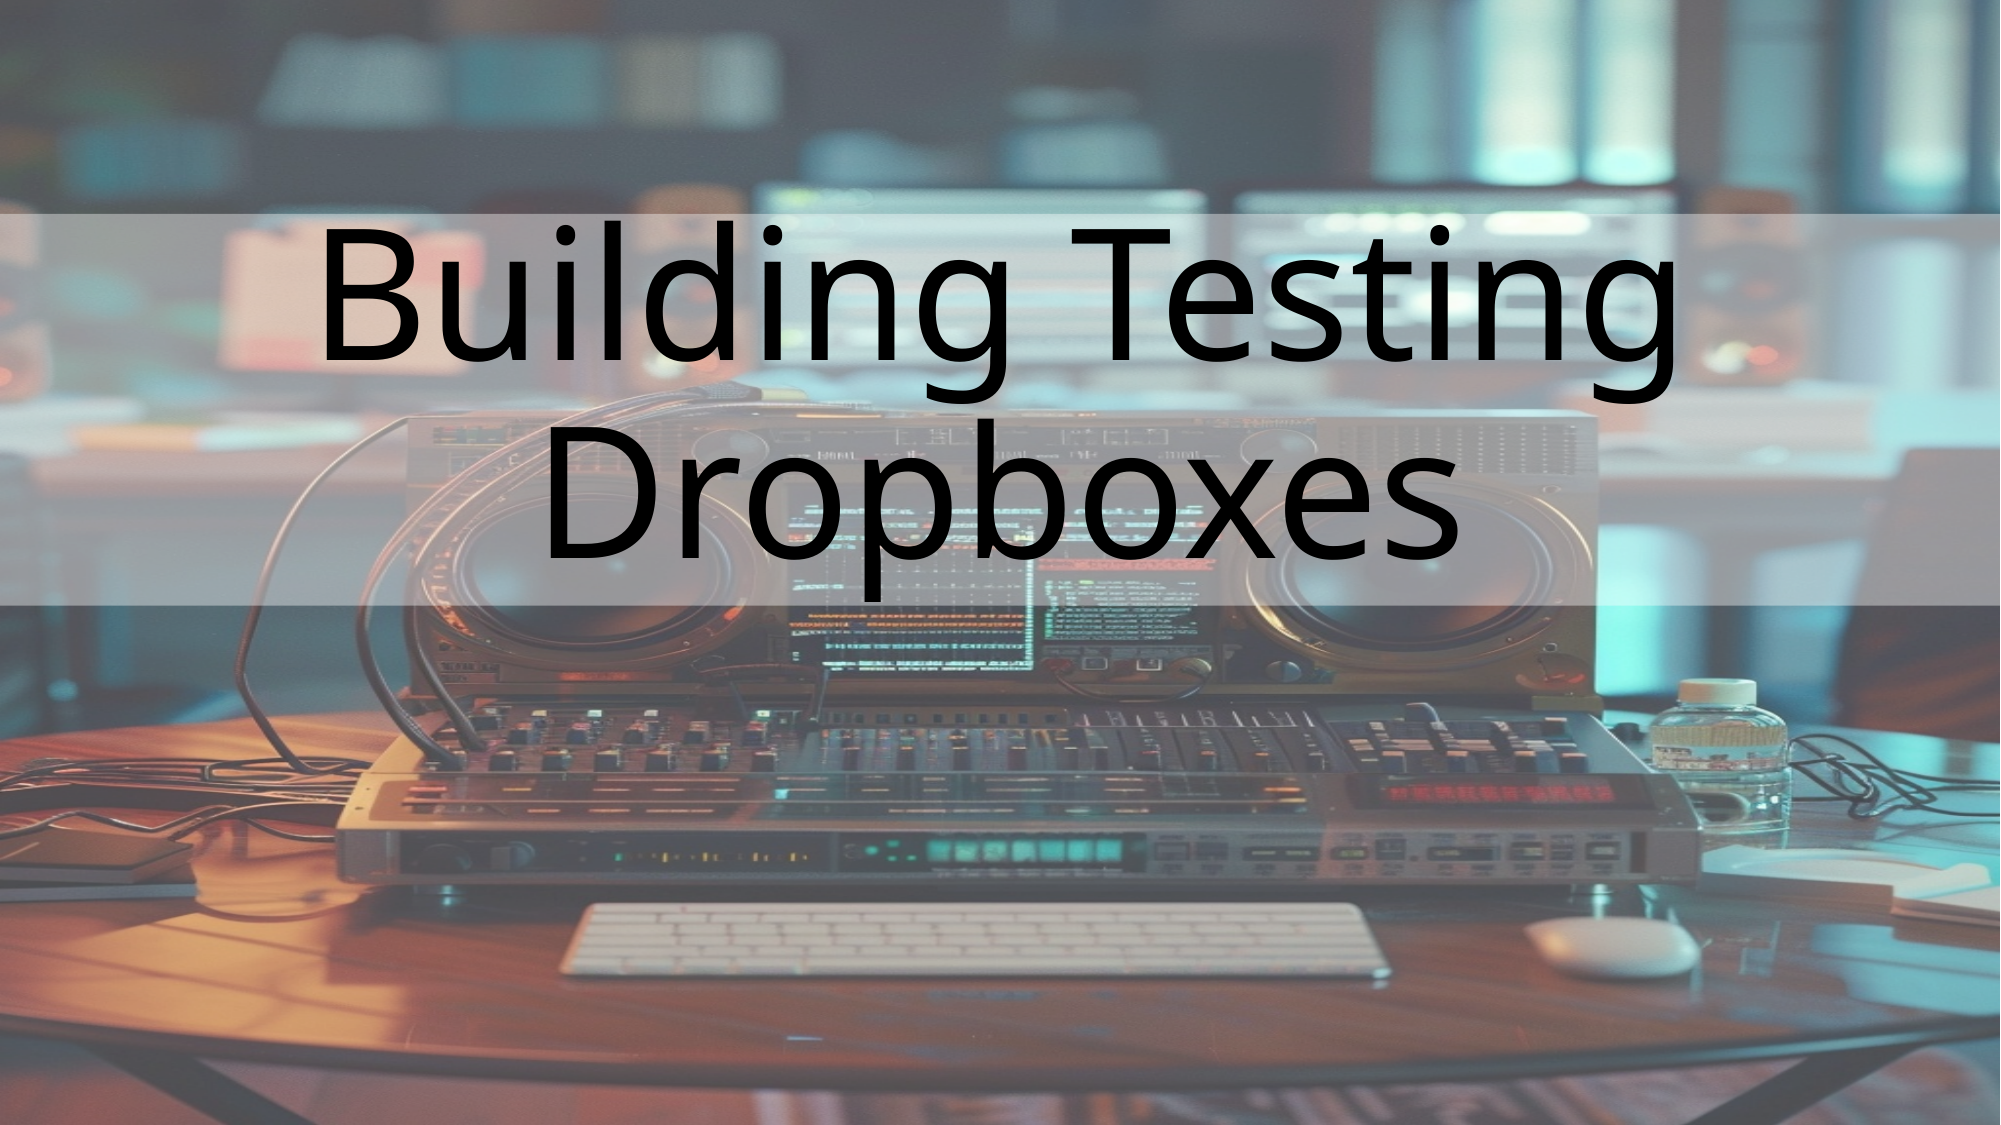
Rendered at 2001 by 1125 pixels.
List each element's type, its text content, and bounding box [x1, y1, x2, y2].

text_box [0, 0, 2000, 213]
text_box [0, 606, 2000, 1125]
title Building Testing Dropboxes [0, 213, 2000, 606]
